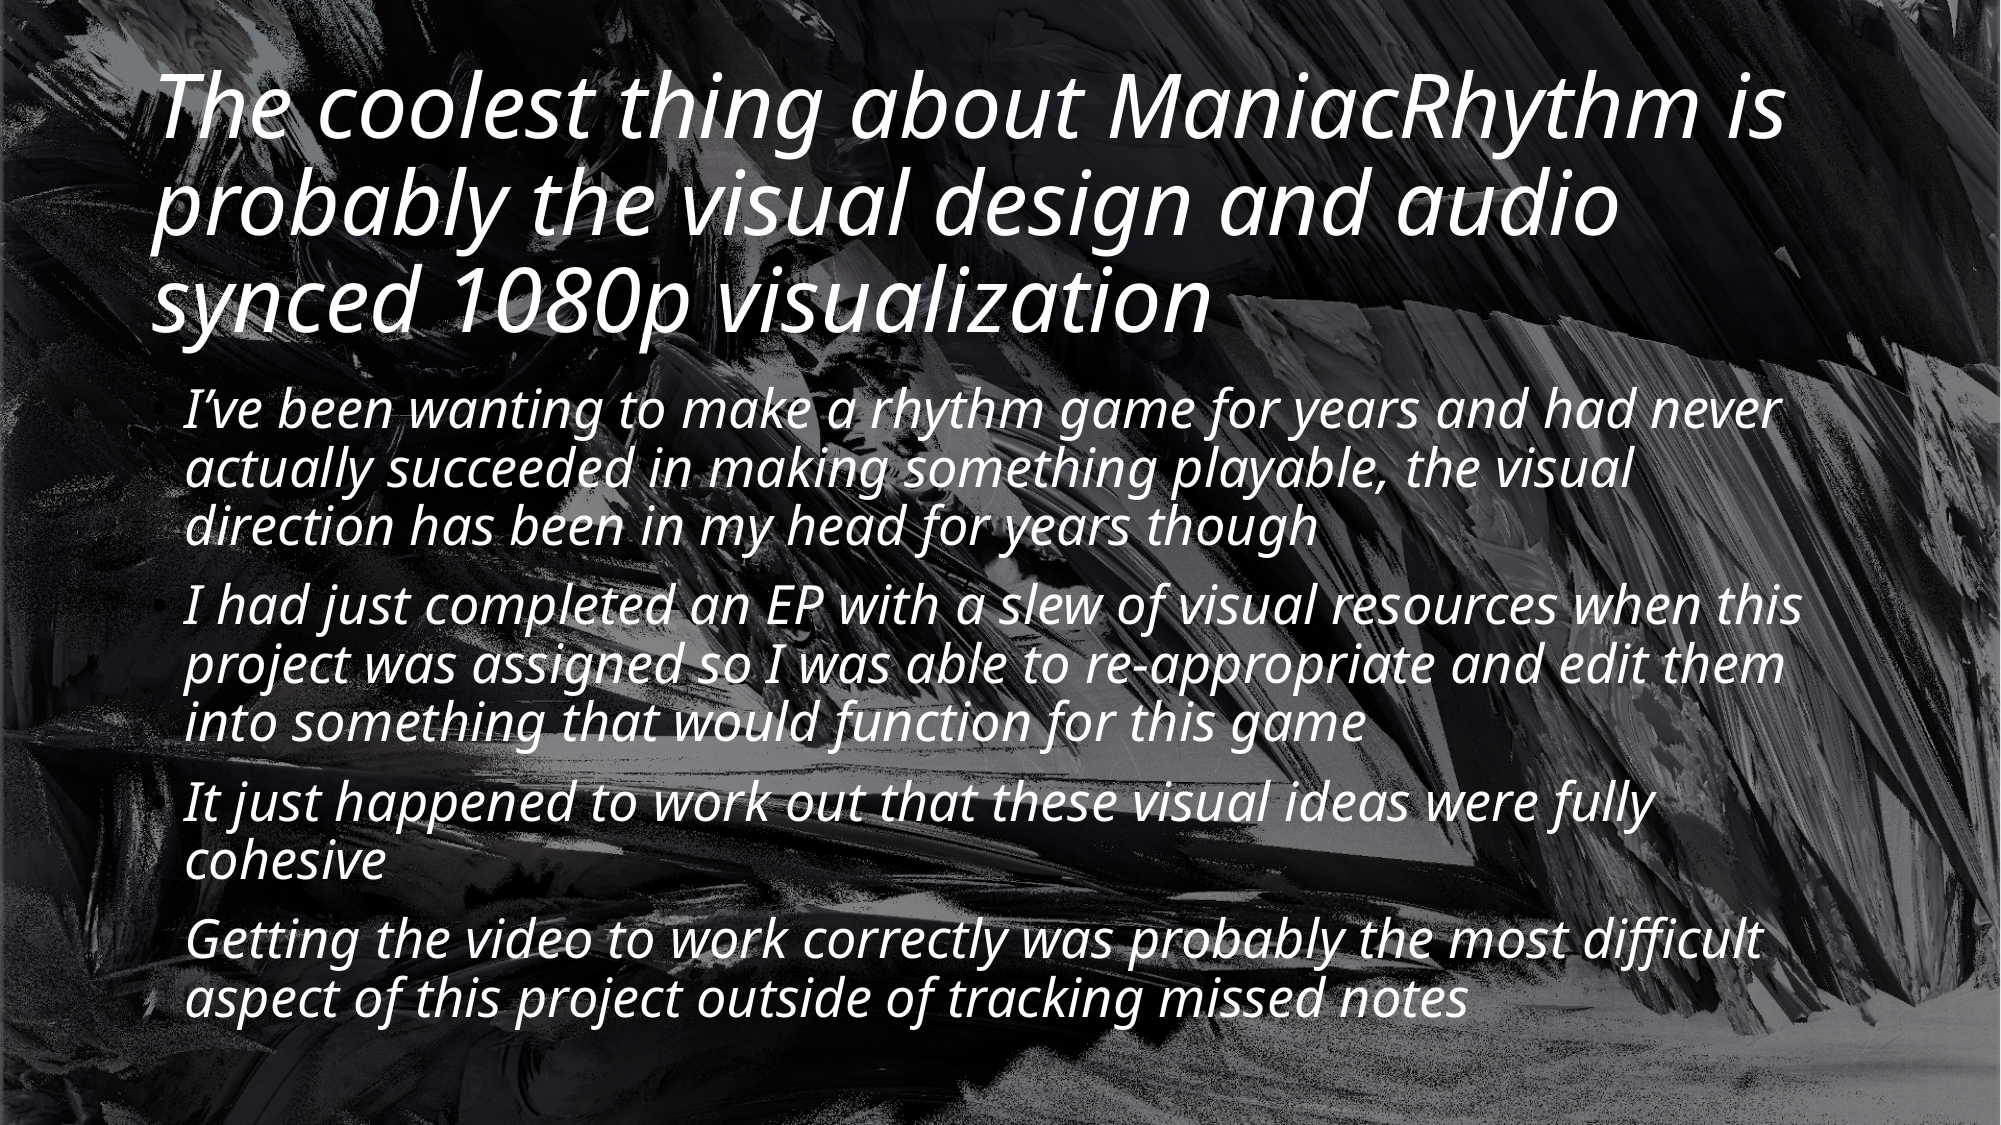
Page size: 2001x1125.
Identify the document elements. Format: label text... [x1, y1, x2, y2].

text_box The coolest thing about ManiacRhythm is probably the visual design and audio synced 1080p visualization [137, 97, 1863, 315]
text_box I’ve been wanting to make a rhythm game for years and had never actually succeeded in making something playable, the visual direction has been in my head for years though I had just completed an EP with a slew of visual resources when this project was assigned so I was able to re-appropriate and edit them into something that would function for this game It just happened to work out that these visual ideas were fully cohesive Getting the video to work correctly was probably the most difficult aspect of this project outside of tracking missed notes [131, 374, 1857, 1089]
picture [0, 0, 2001, 1125]
